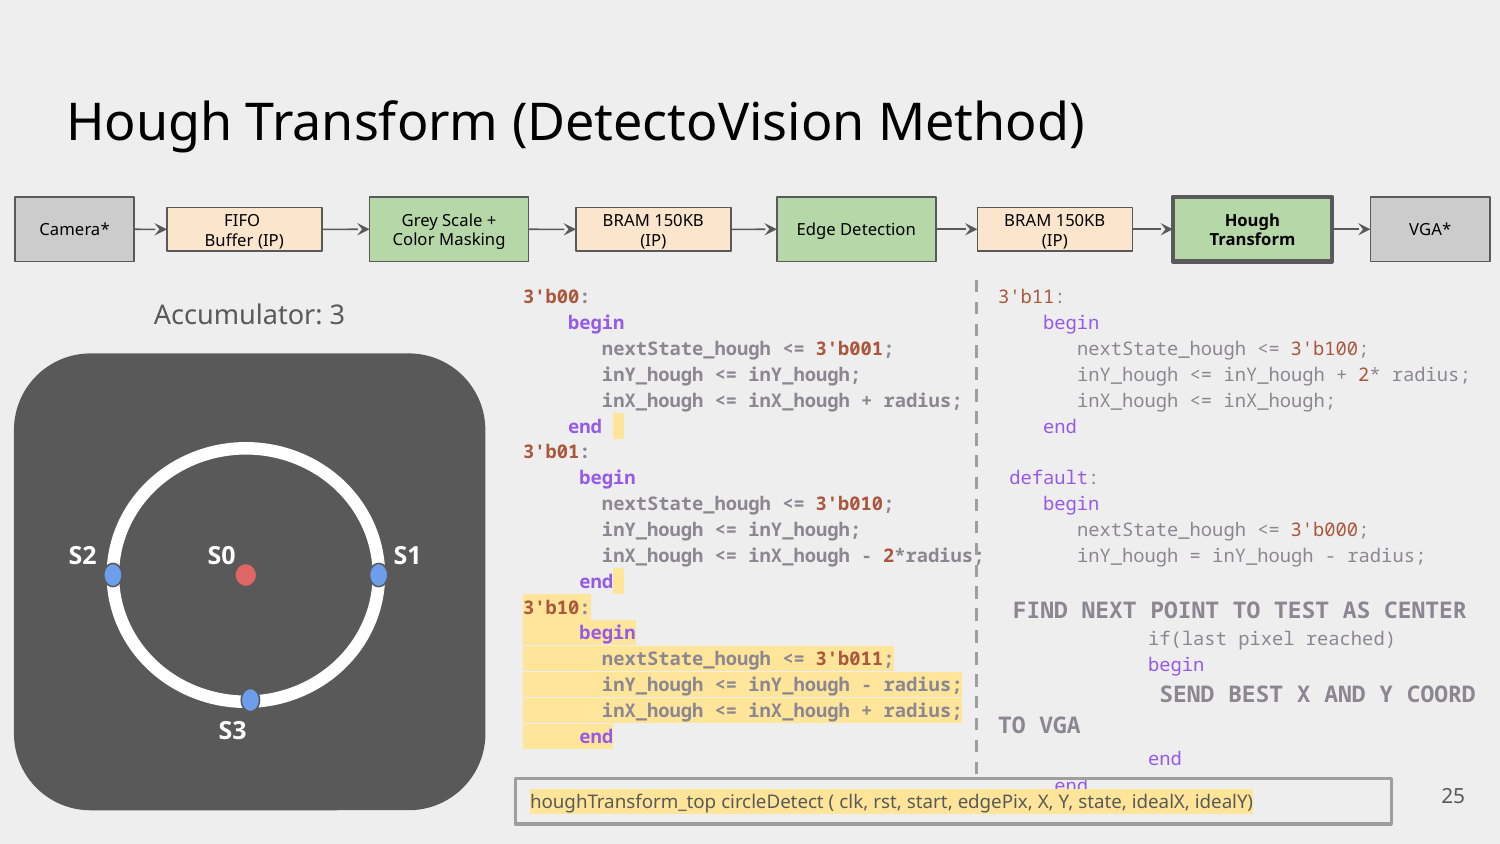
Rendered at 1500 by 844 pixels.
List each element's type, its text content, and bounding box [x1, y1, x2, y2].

text_box [241, 688, 260, 699]
text_box Edge Detection [776, 197, 936, 262]
text_box S0 [183, 524, 260, 585]
text_box S2 [44, 524, 121, 585]
text_box [113, 448, 379, 700]
text_box VGA* [1370, 197, 1490, 262]
list 3'b11: begin nextState_hough <= 3'b100; inY_hough <= inY_hough + 2* radius; inX_hough <= inX_hough; end default: begin nextState_hough <= 3'b000; inY_hough = inY_hough - radius; FIND NEXT POINT TO TEST AS CENTER if(last pixel reached) begin SEND BEST X AND Y COORD TO VGA end end [983, 266, 1497, 837]
text_box Accumulator: 3 [14, 282, 485, 345]
text_box Hough Transform [1172, 197, 1333, 262]
text_box houghTransform_top circleDetect ( clk, rst, start, edgePix, X, Y, state, idealX, idealY) [515, 778, 1392, 824]
text_box S1 [369, 524, 446, 585]
text_box BRAM 150KB (IP) [977, 207, 1133, 251]
text_box [14, 354, 485, 810]
title Hough Transform (DetectoVision Method) [51, 72, 1449, 167]
text_box BRAM 150KB (IP) [575, 207, 732, 252]
list 3'b00: begin nextState_hough <= 3'b001; inY_hough <= inY_hough; inX_hough <= inX_hough + radius; end 3'b01: begin nextState_hough <= 3'b010; inY_hough <= inY_hough; inX_hough <= inX_hough - 2*radius; end 3'b10: begin nextState_hough <= 3'b011; inY_hough <= inY_hough - radius; inX_hough <= inX_hough + radius; end [508, 266, 983, 837]
text_box S3 [194, 699, 271, 760]
text_box Grey Scale + Color Masking [369, 197, 529, 262]
text_box Camera* [14, 197, 135, 262]
text_box FIFO Buffer (IP) [166, 207, 322, 252]
